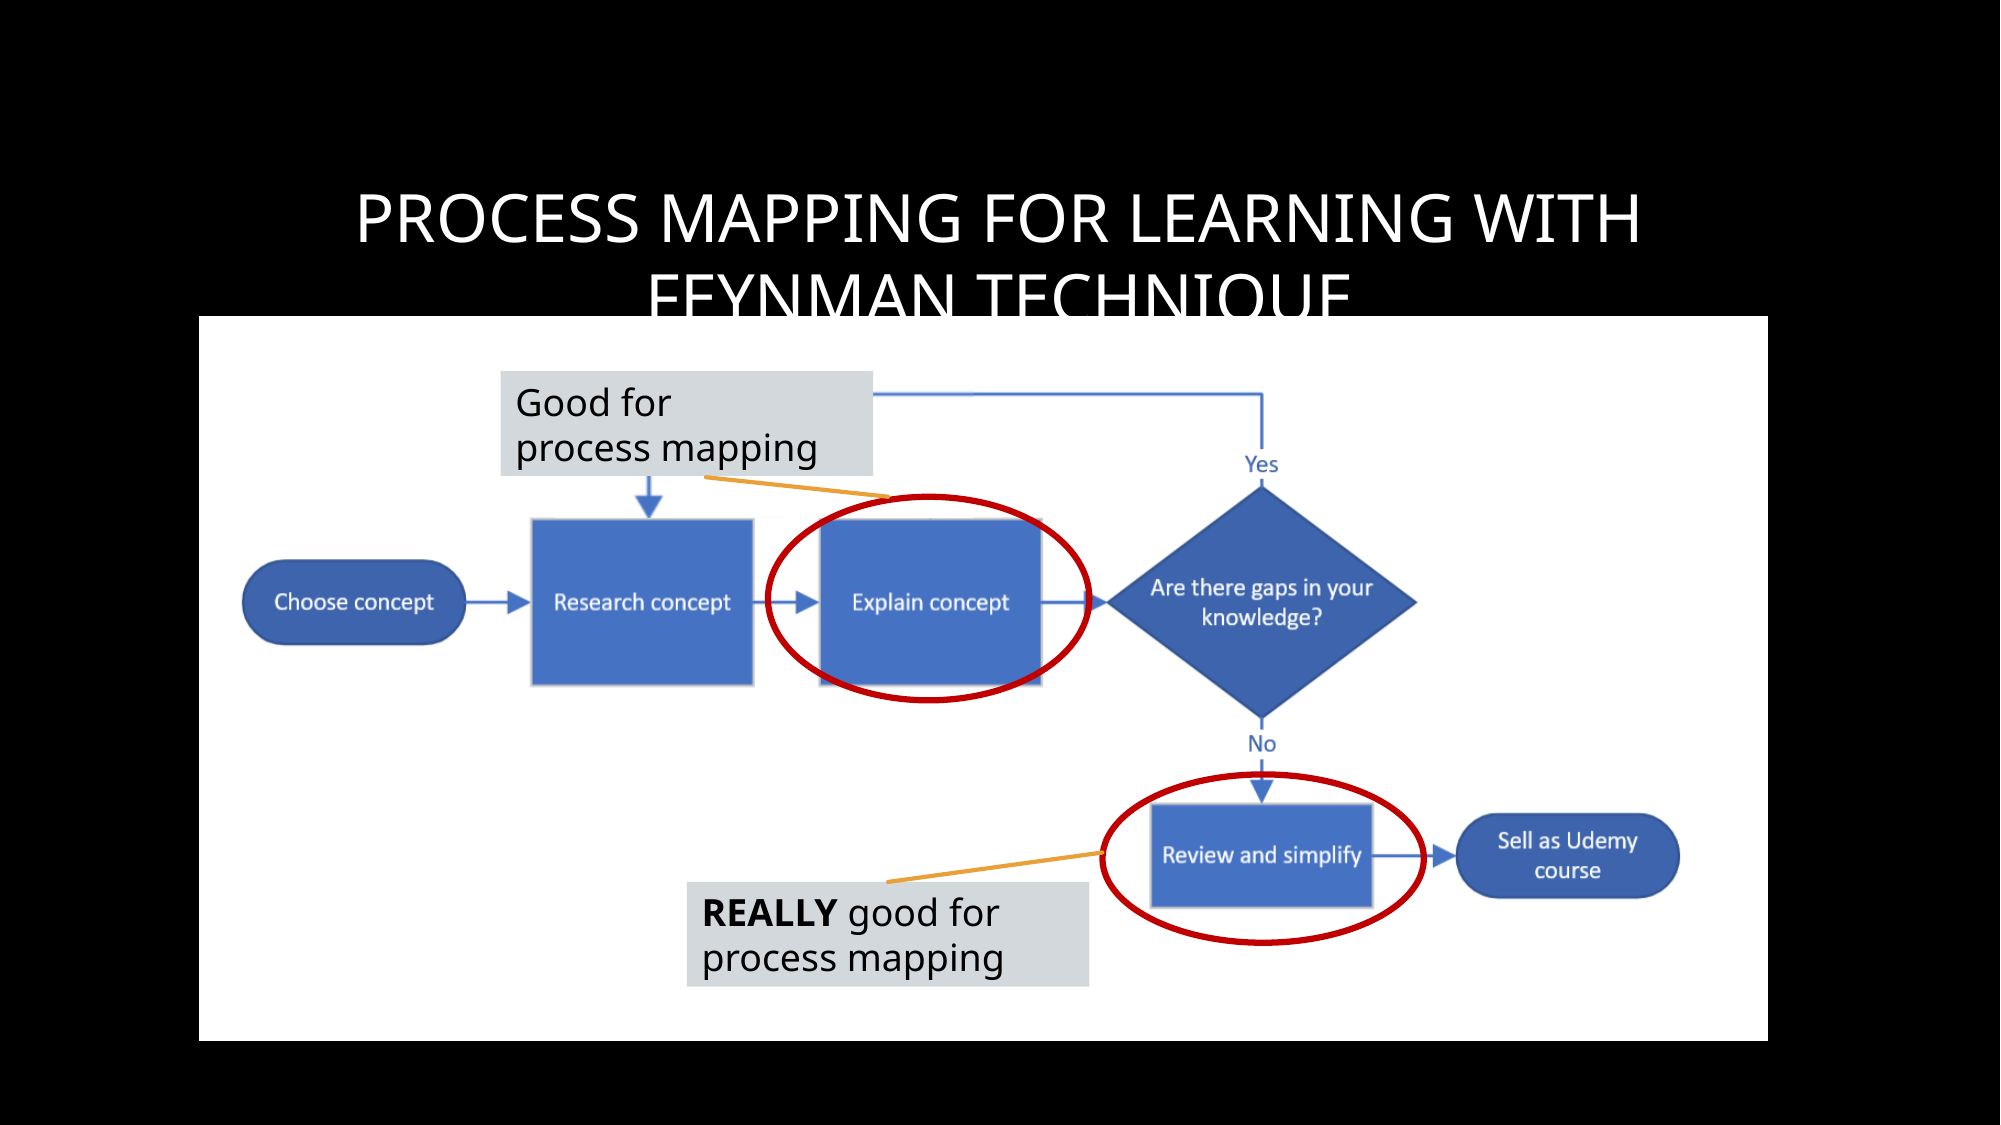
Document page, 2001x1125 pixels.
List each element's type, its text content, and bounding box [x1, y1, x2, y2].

picture [198, 316, 1769, 1041]
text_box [705, 476, 889, 497]
title Process Mapping for learning with Feynman Technique [187, 99, 1813, 413]
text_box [887, 852, 1103, 883]
